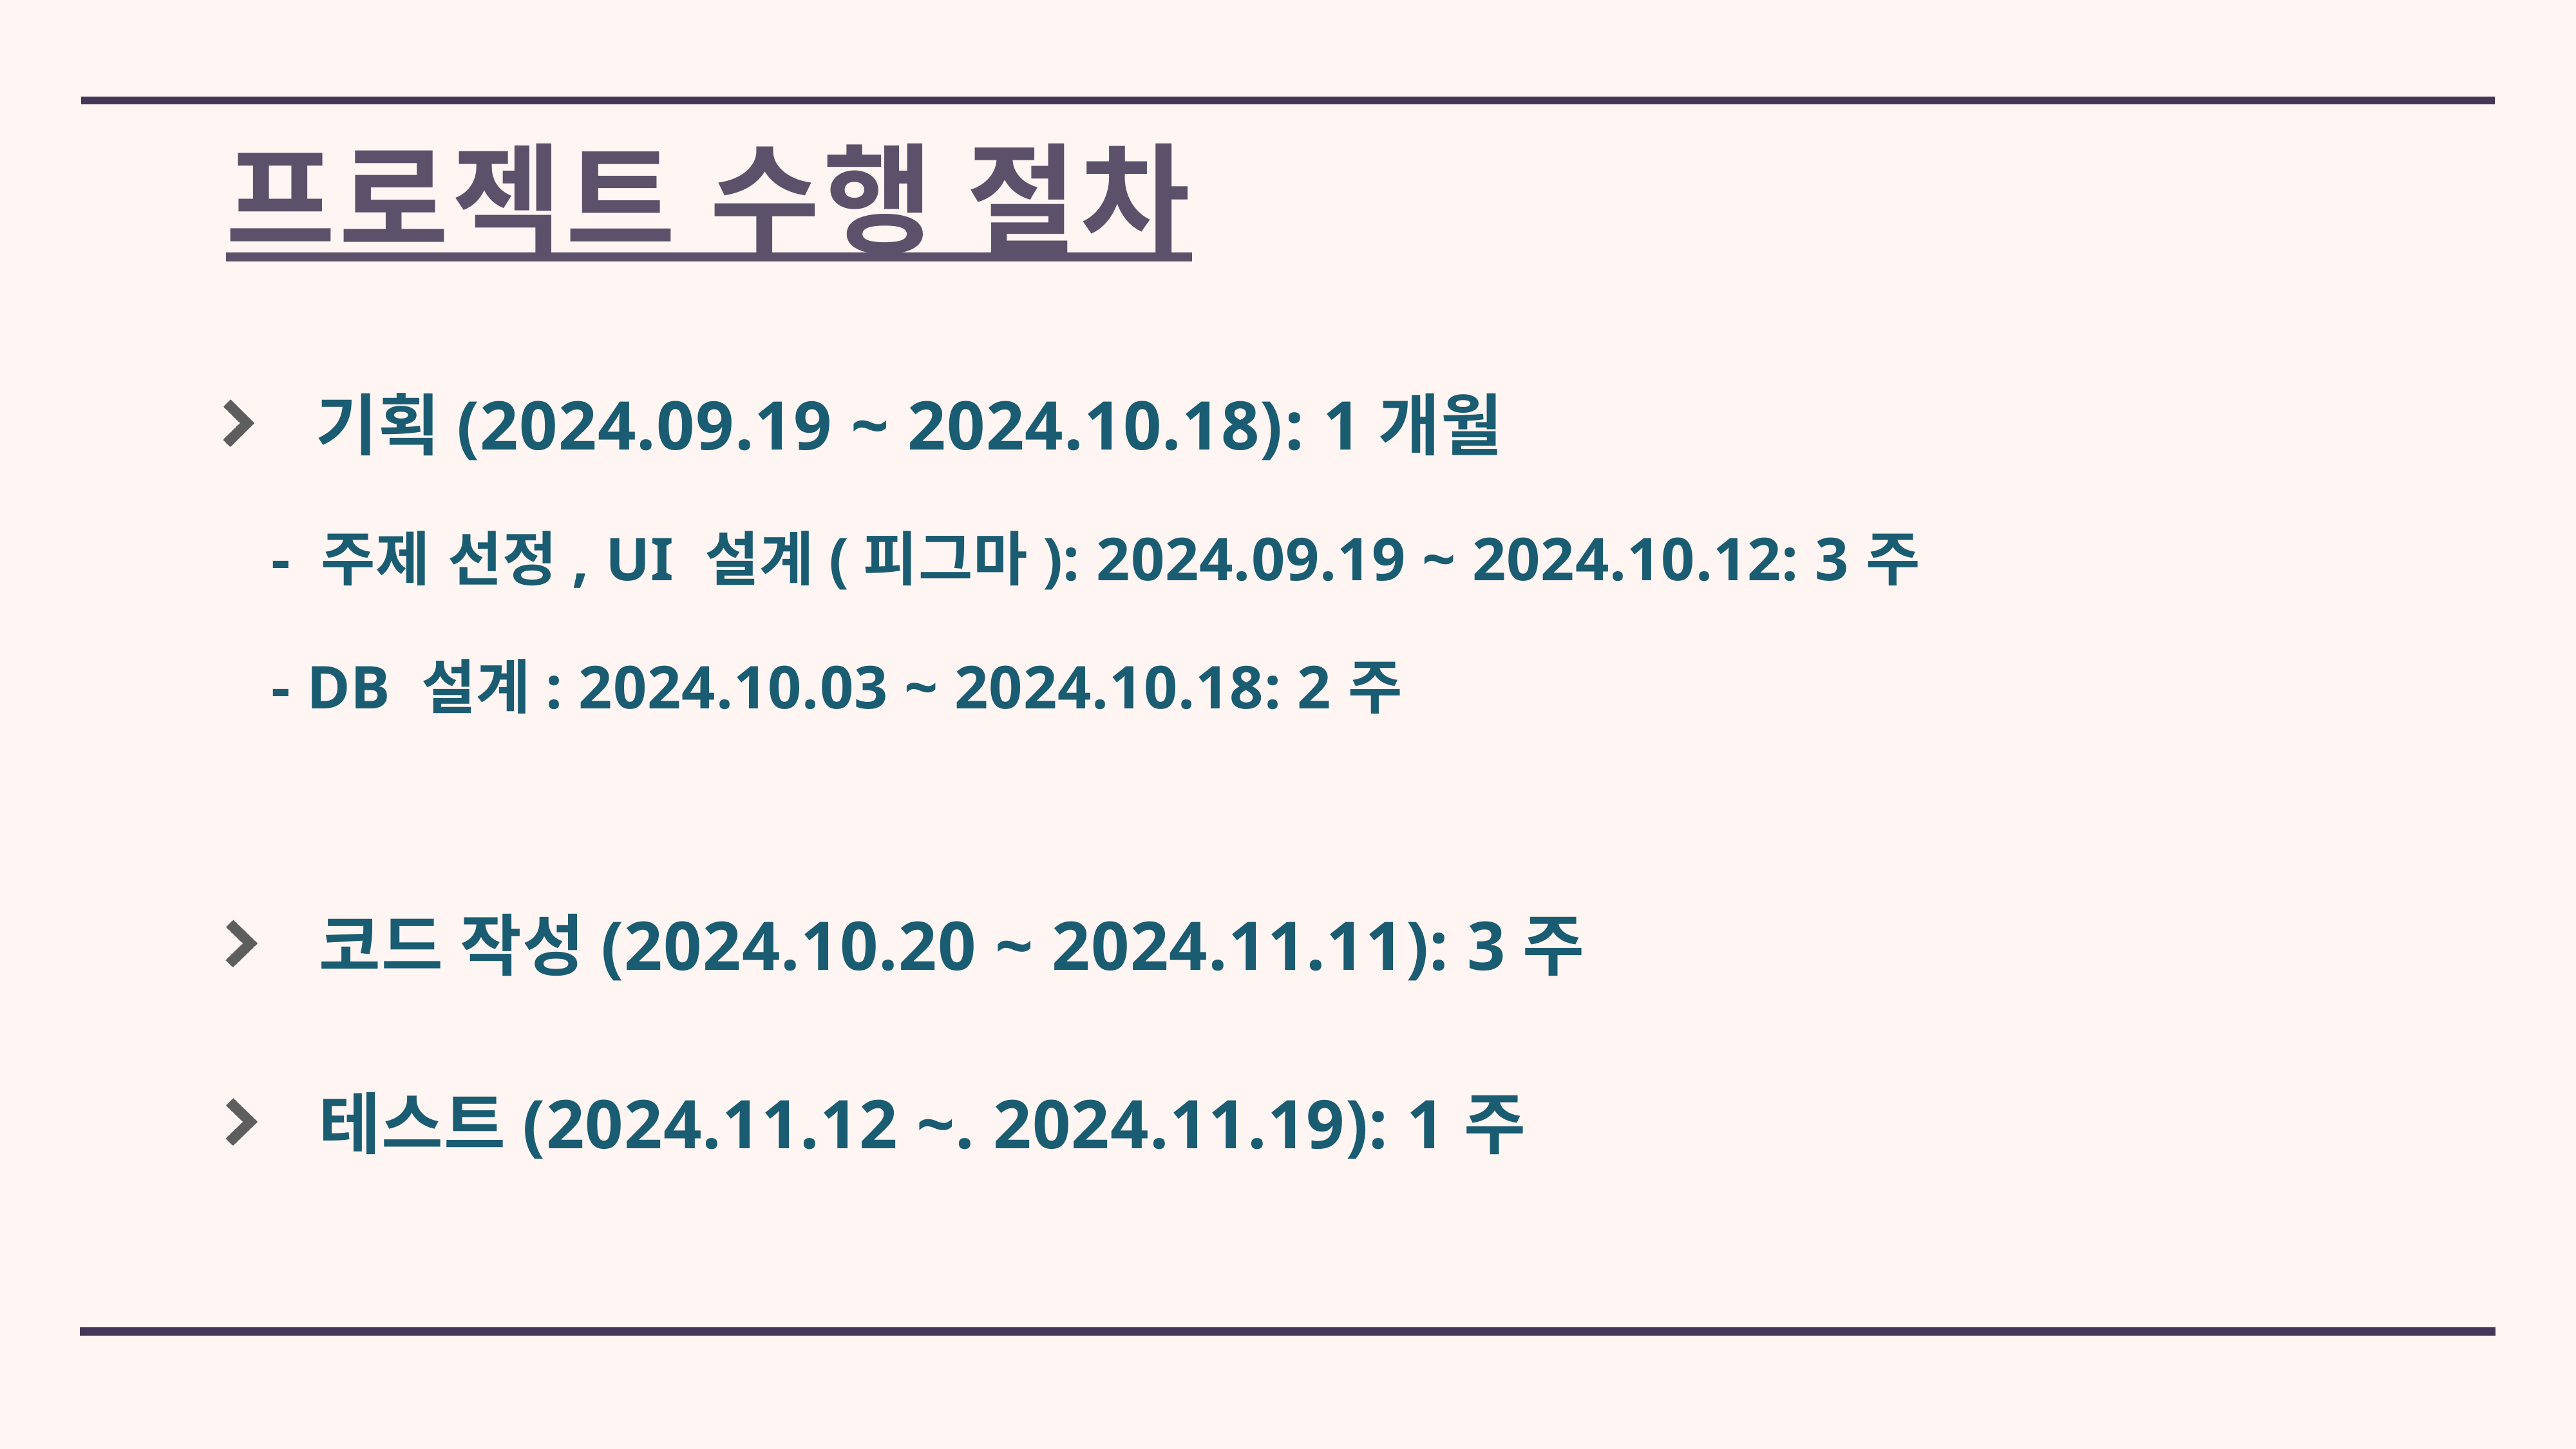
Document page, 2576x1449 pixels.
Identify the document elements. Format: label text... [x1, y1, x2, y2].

picture [225, 1098, 258, 1146]
text_box 코드 작성(2024.10.20 ~ 2024.11.11): 3주 테스트(2024.11.12 ~. 2024.11.19): 1주 [220, 857, 2356, 1247]
list 기획(2024.09.19 ~ 2024.10.18): 1개월 - 주제 선정, UI 설계(피그마): 2024.09.19 ~ 2024.10.12: 3주 - DB 설계: 2024.10.03 ~ 2024.10.18: 2주 [217, 377, 2299, 831]
picture [223, 399, 254, 447]
picture [225, 920, 258, 967]
title 프로젝트 수행 절차 [220, 135, 2356, 310]
